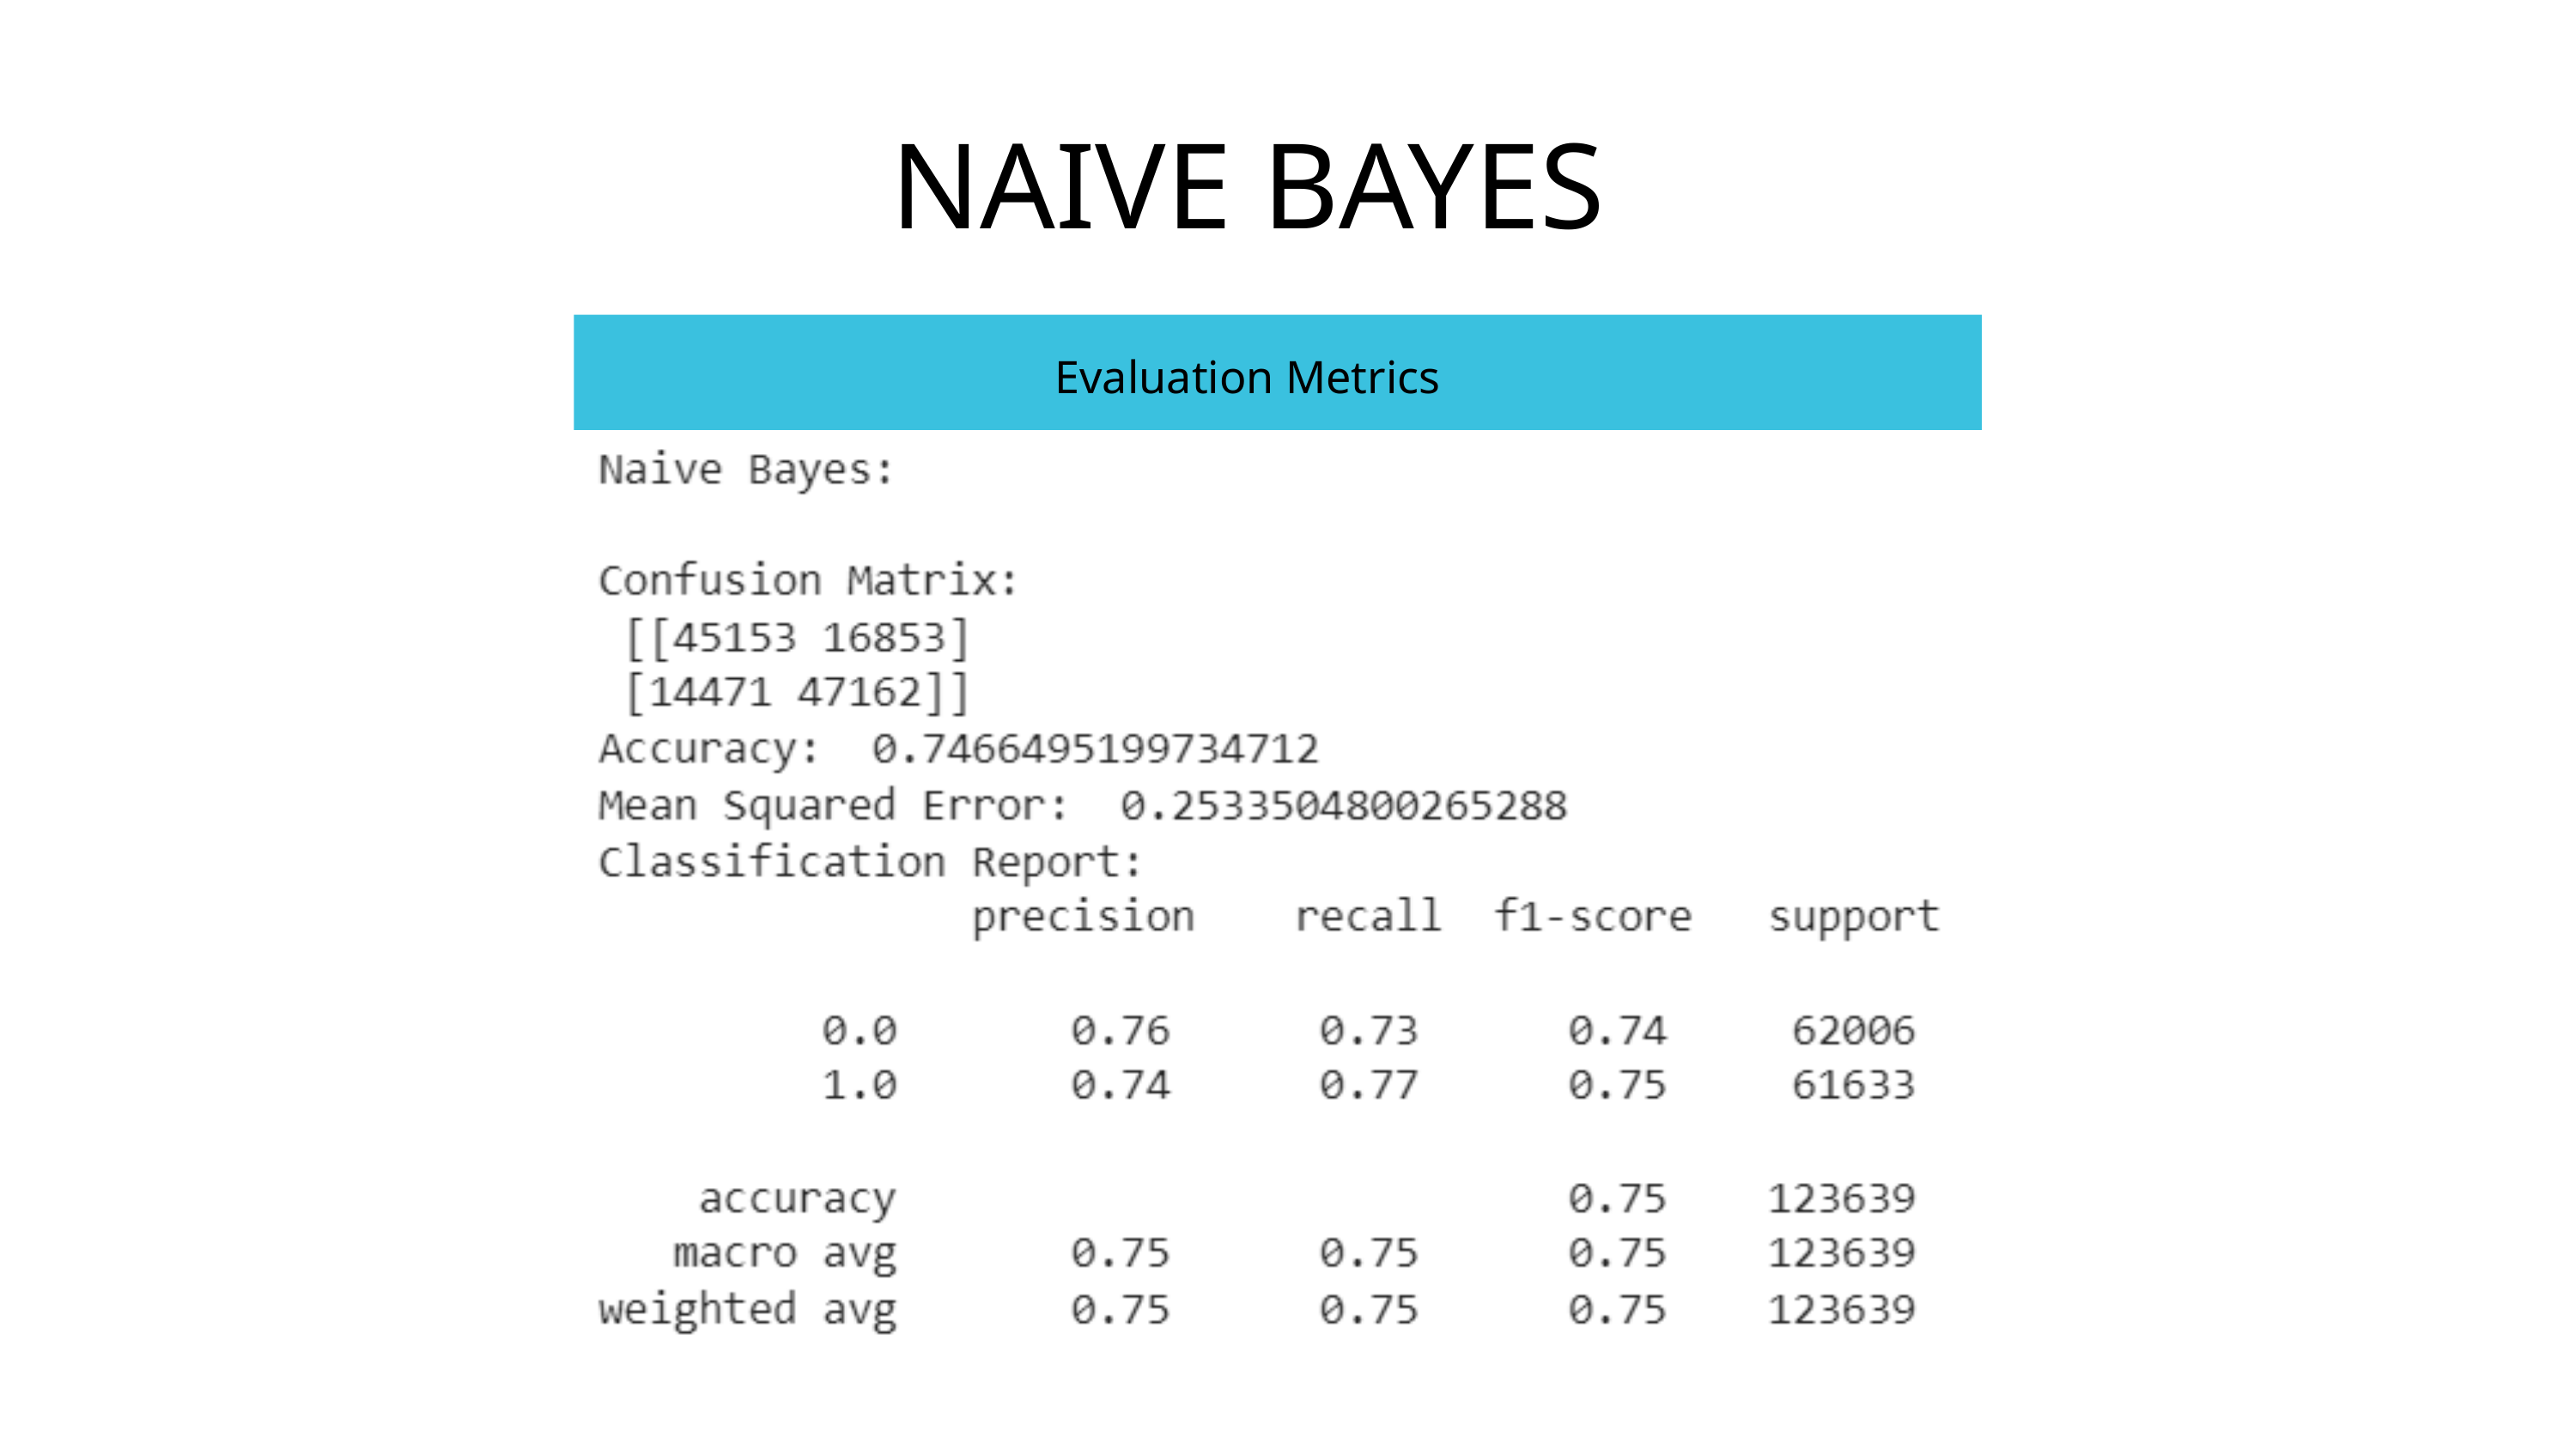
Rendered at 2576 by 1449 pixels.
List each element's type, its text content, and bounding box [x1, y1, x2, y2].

text_box NAIVE BAYES [852, 87, 1644, 252]
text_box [574, 314, 1983, 1379]
